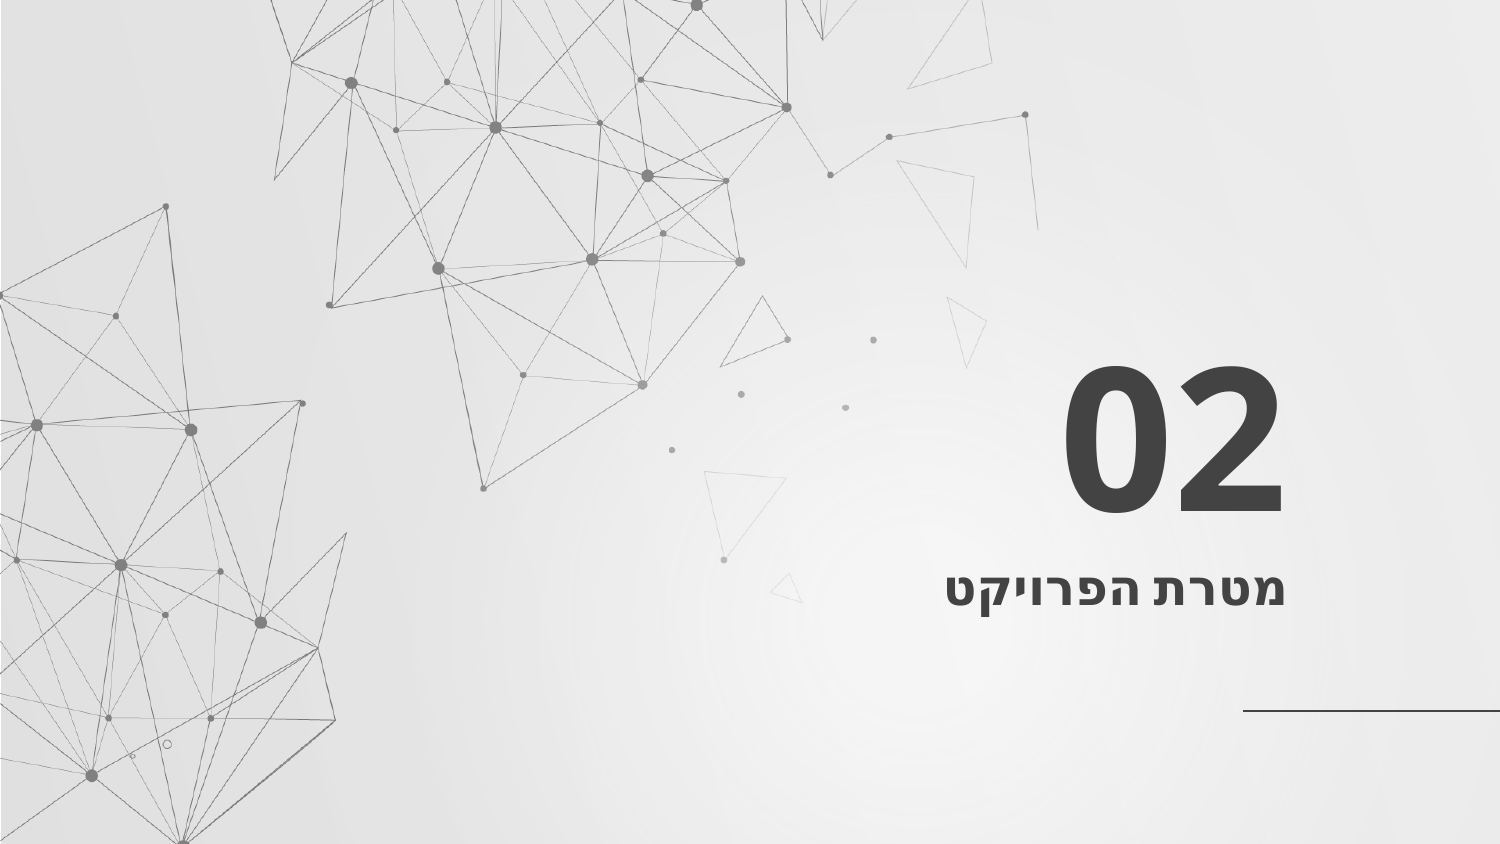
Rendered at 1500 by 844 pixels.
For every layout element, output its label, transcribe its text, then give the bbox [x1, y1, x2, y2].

title 02 [814, 369, 1304, 493]
picture [0, 0, 1500, 844]
title מטרת הפרויקט [138, 427, 1304, 744]
